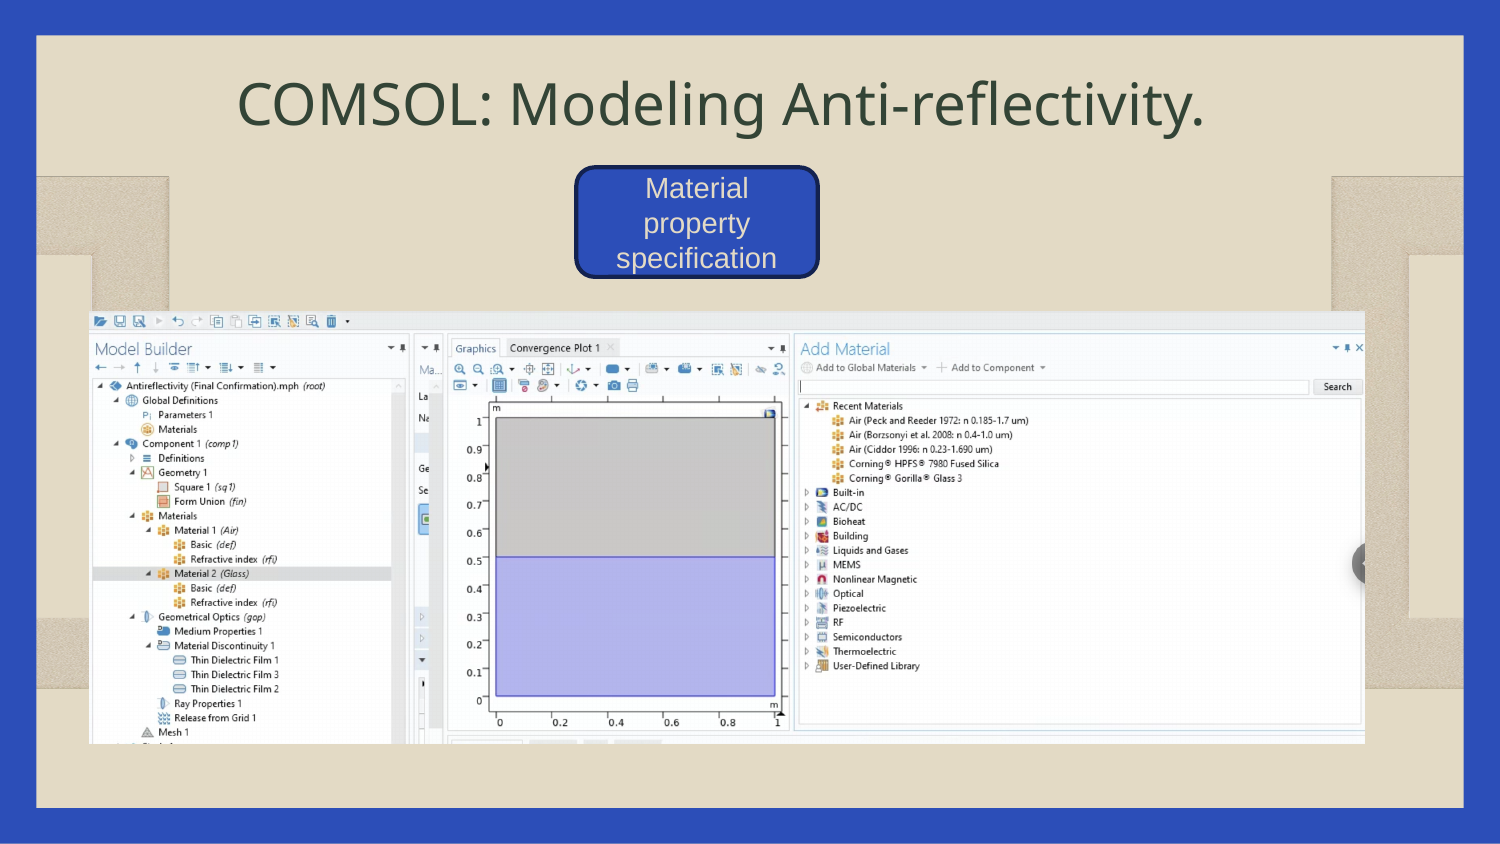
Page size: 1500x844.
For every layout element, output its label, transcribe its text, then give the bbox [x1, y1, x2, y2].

title COMSOL: Modeling Anti-reflectivity. [89, 51, 1354, 146]
picture [37, 154, 1463, 745]
text_box Material property specification [574, 165, 820, 279]
